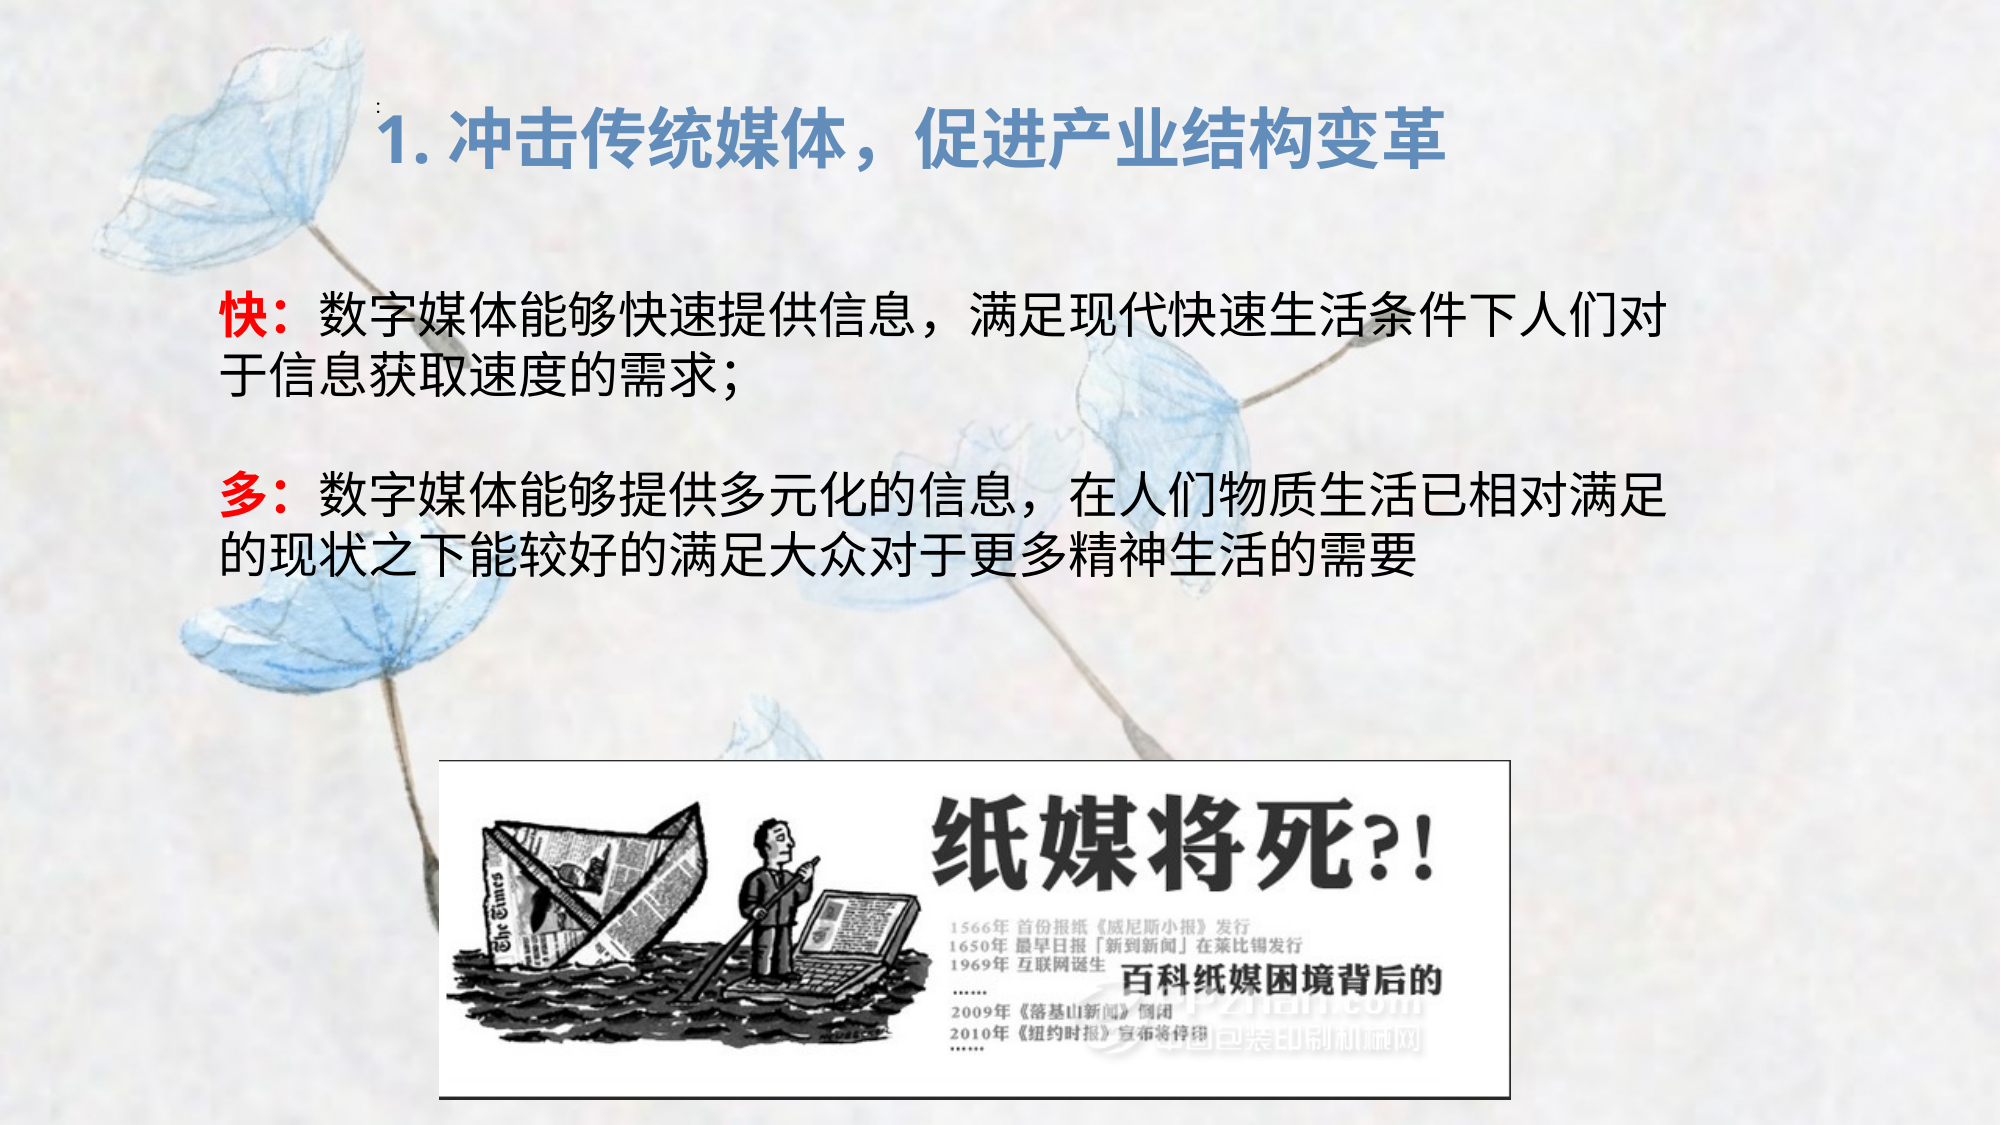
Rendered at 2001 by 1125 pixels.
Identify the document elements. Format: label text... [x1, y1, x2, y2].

text_box 1.冲击传统媒体，促进产业结构变革 [359, 89, 1845, 274]
text_box 快：数字媒体能够快速提供信息，满足现代快速生活条件下人们对于信息获取速度的需求； 多：数字媒体能够提供多元化的信息，在人们物质生活已相对满足的现状之下能较好的满足大众对于更多精神生活的需要 [203, 275, 1732, 651]
picture [0, 0, 2000, 1125]
